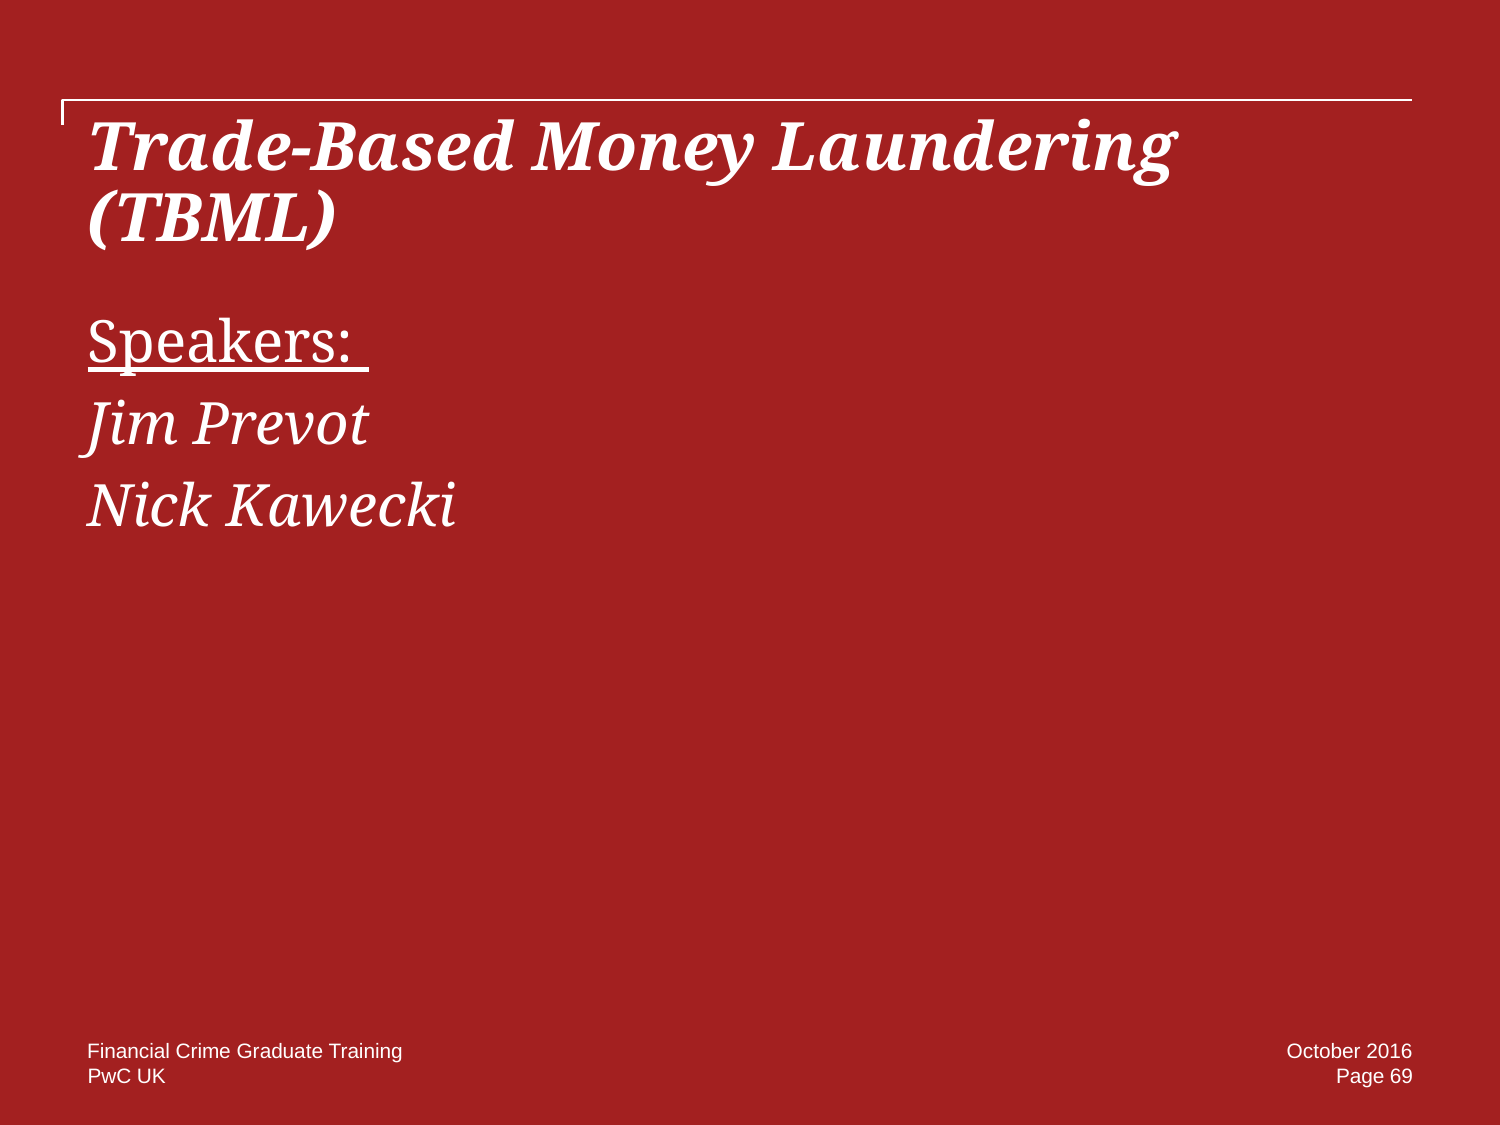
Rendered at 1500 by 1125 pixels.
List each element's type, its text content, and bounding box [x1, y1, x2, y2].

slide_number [1162, 1037, 1413, 1063]
subtitle Speakers: Jim Prevot Nick Kawecki [87, 312, 1413, 538]
footer Financial Crime Graduate Training [86, 1037, 950, 1063]
title Trade-Based Money Laundering (TBML) [87, 112, 1413, 288]
slide_number Page 69 [1162, 1063, 1413, 1088]
